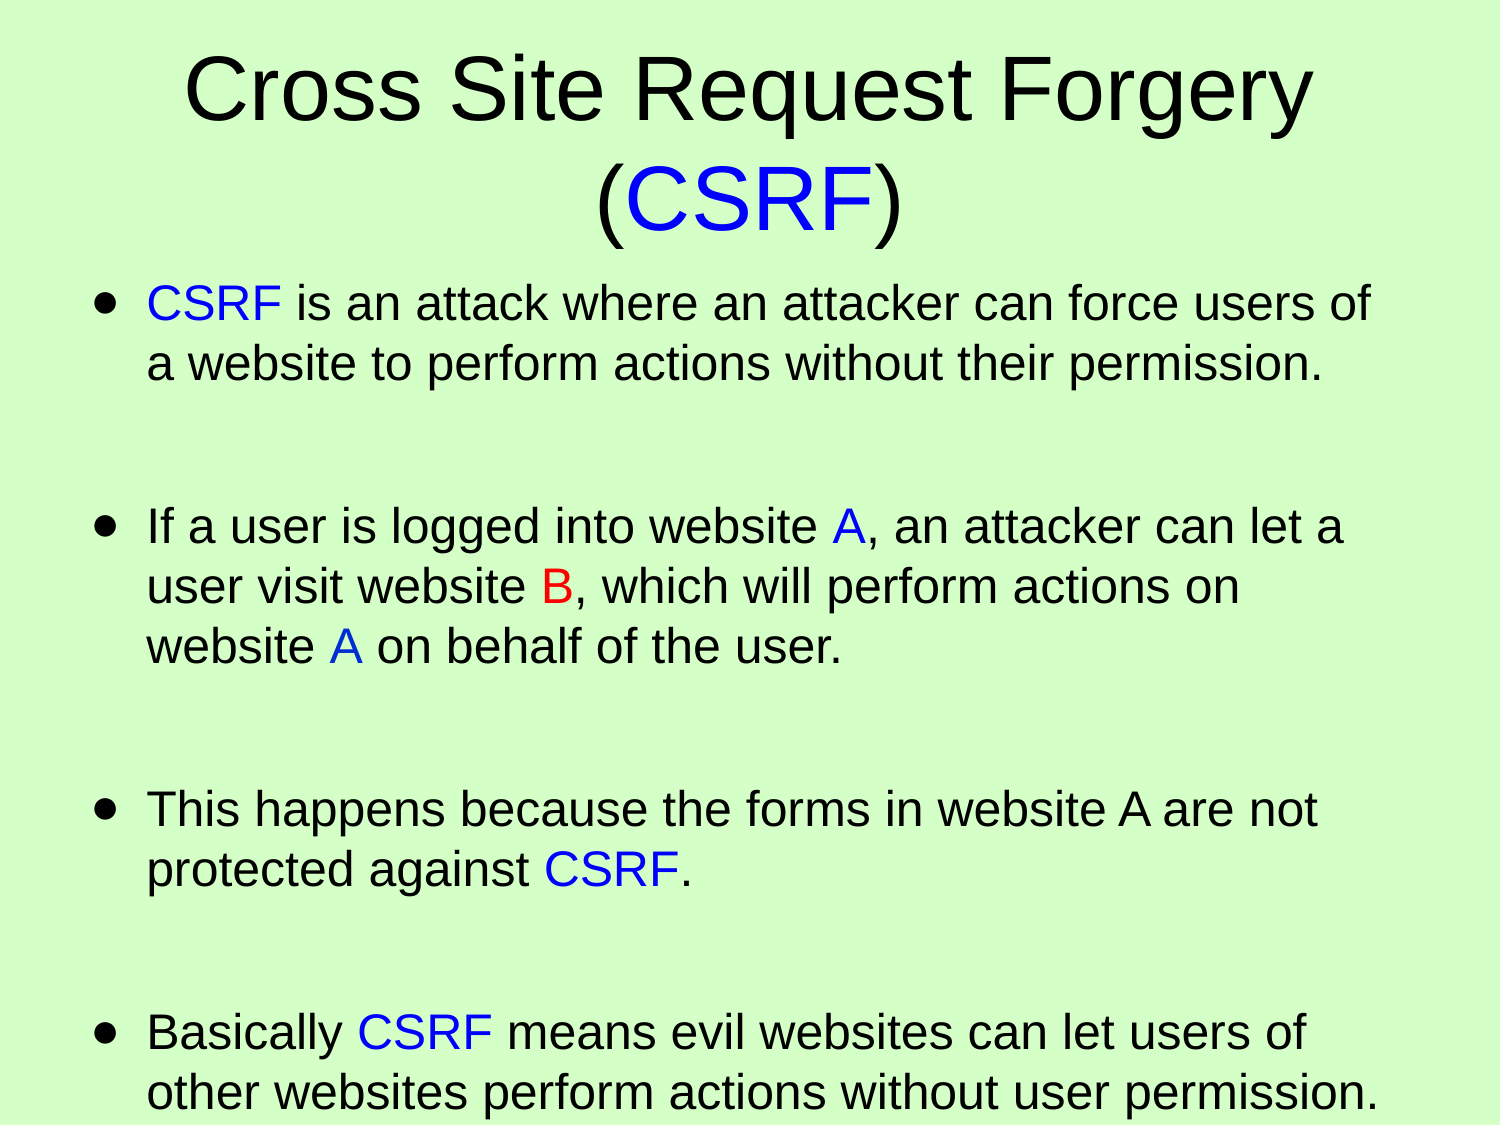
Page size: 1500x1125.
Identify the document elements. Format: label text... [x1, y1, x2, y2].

title Cross Site Request Forgery (CSRF) [75, 45, 1425, 233]
list CSRF is an attack where an attacker can force users of a website to perform actions without their permission. If a user is logged into website A, an attacker can let a user visit website B, which will perform actions on website A on behalf of the user. This happens because the forms in website A are not protected against CSRF. Basically CSRF means evil websites can let users of other websites perform actions without user permission. [75, 262, 1425, 1005]
